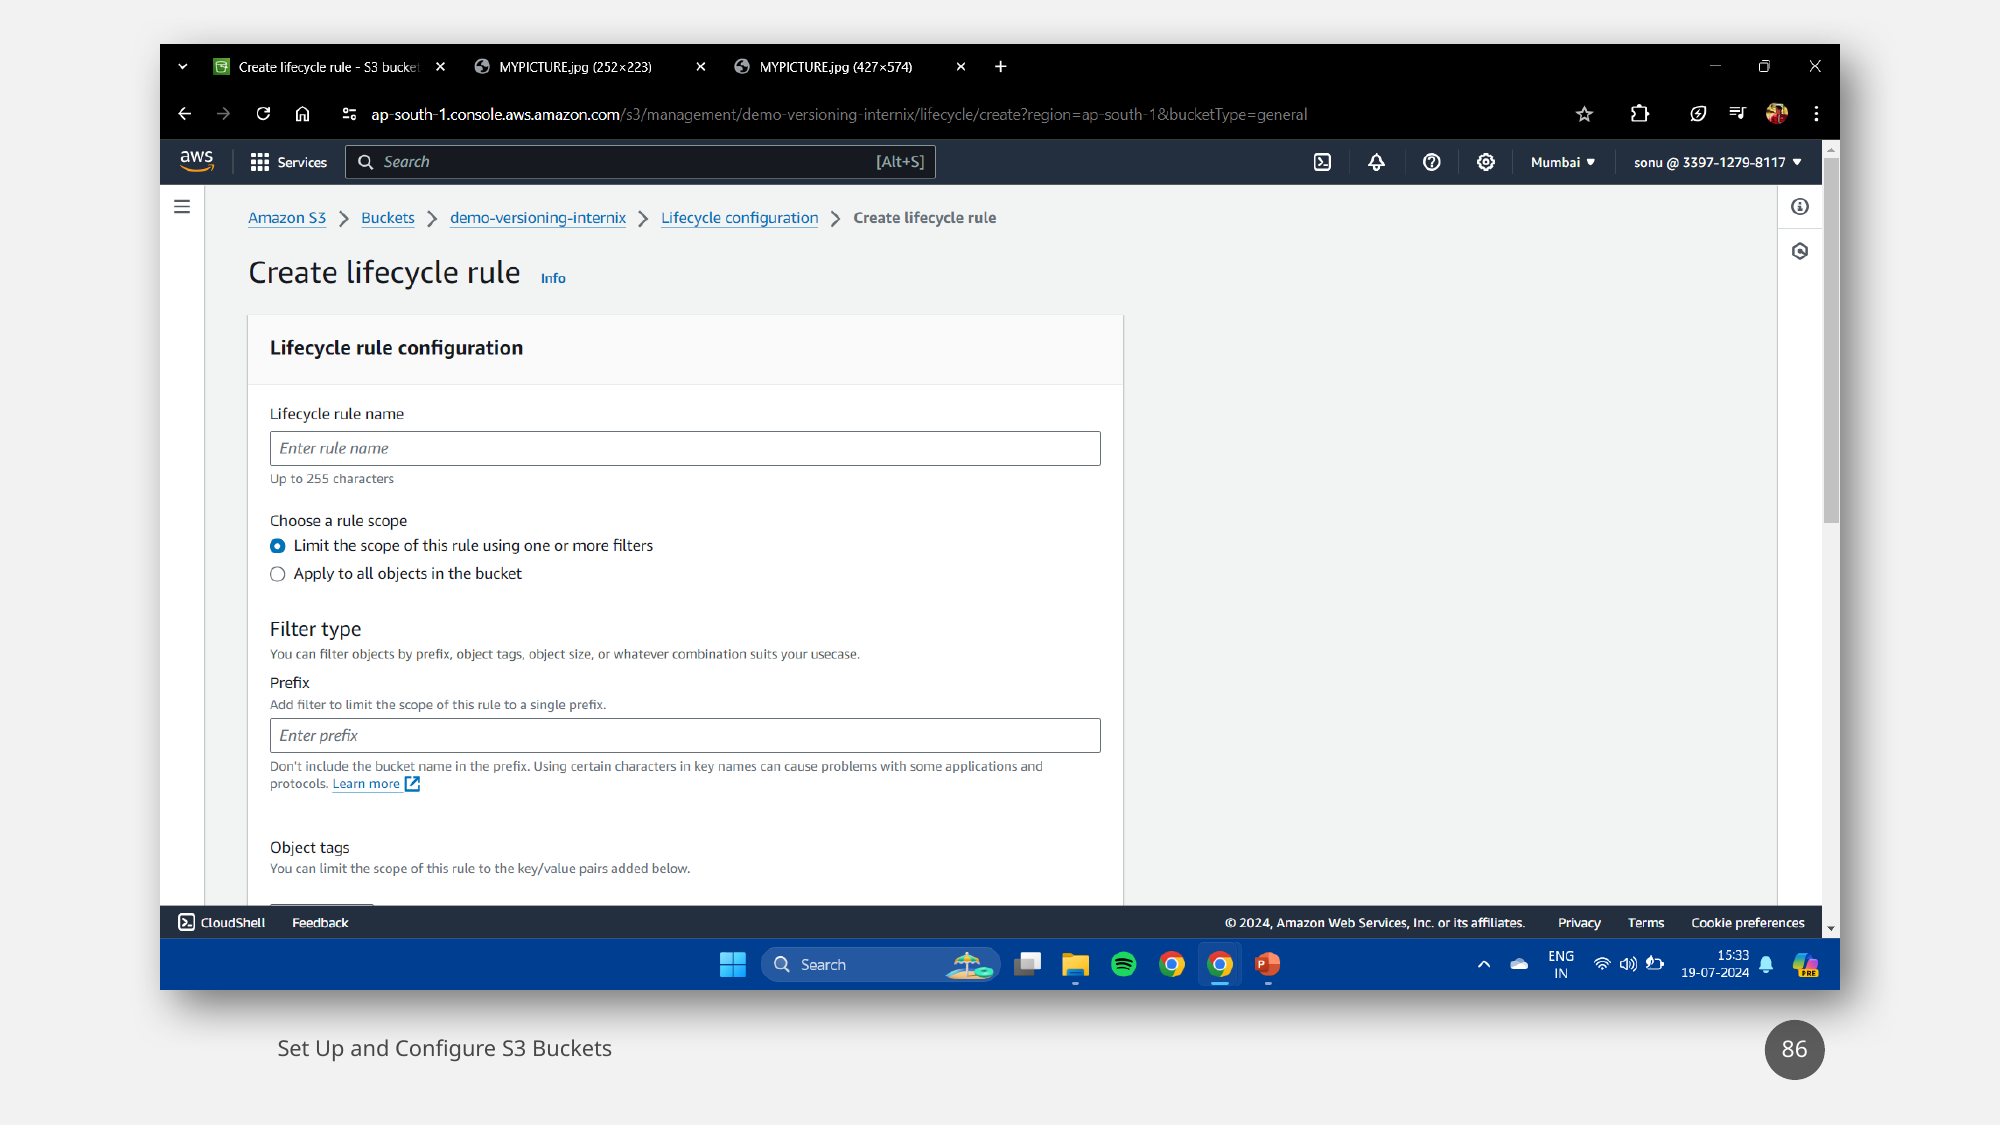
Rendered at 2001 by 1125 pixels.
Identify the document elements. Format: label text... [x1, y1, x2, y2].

footer Set Up and Configure S3 Buckets [262, 1039, 1231, 1076]
picture [160, 44, 1840, 990]
slide_number 86 [1764, 1039, 1825, 1080]
